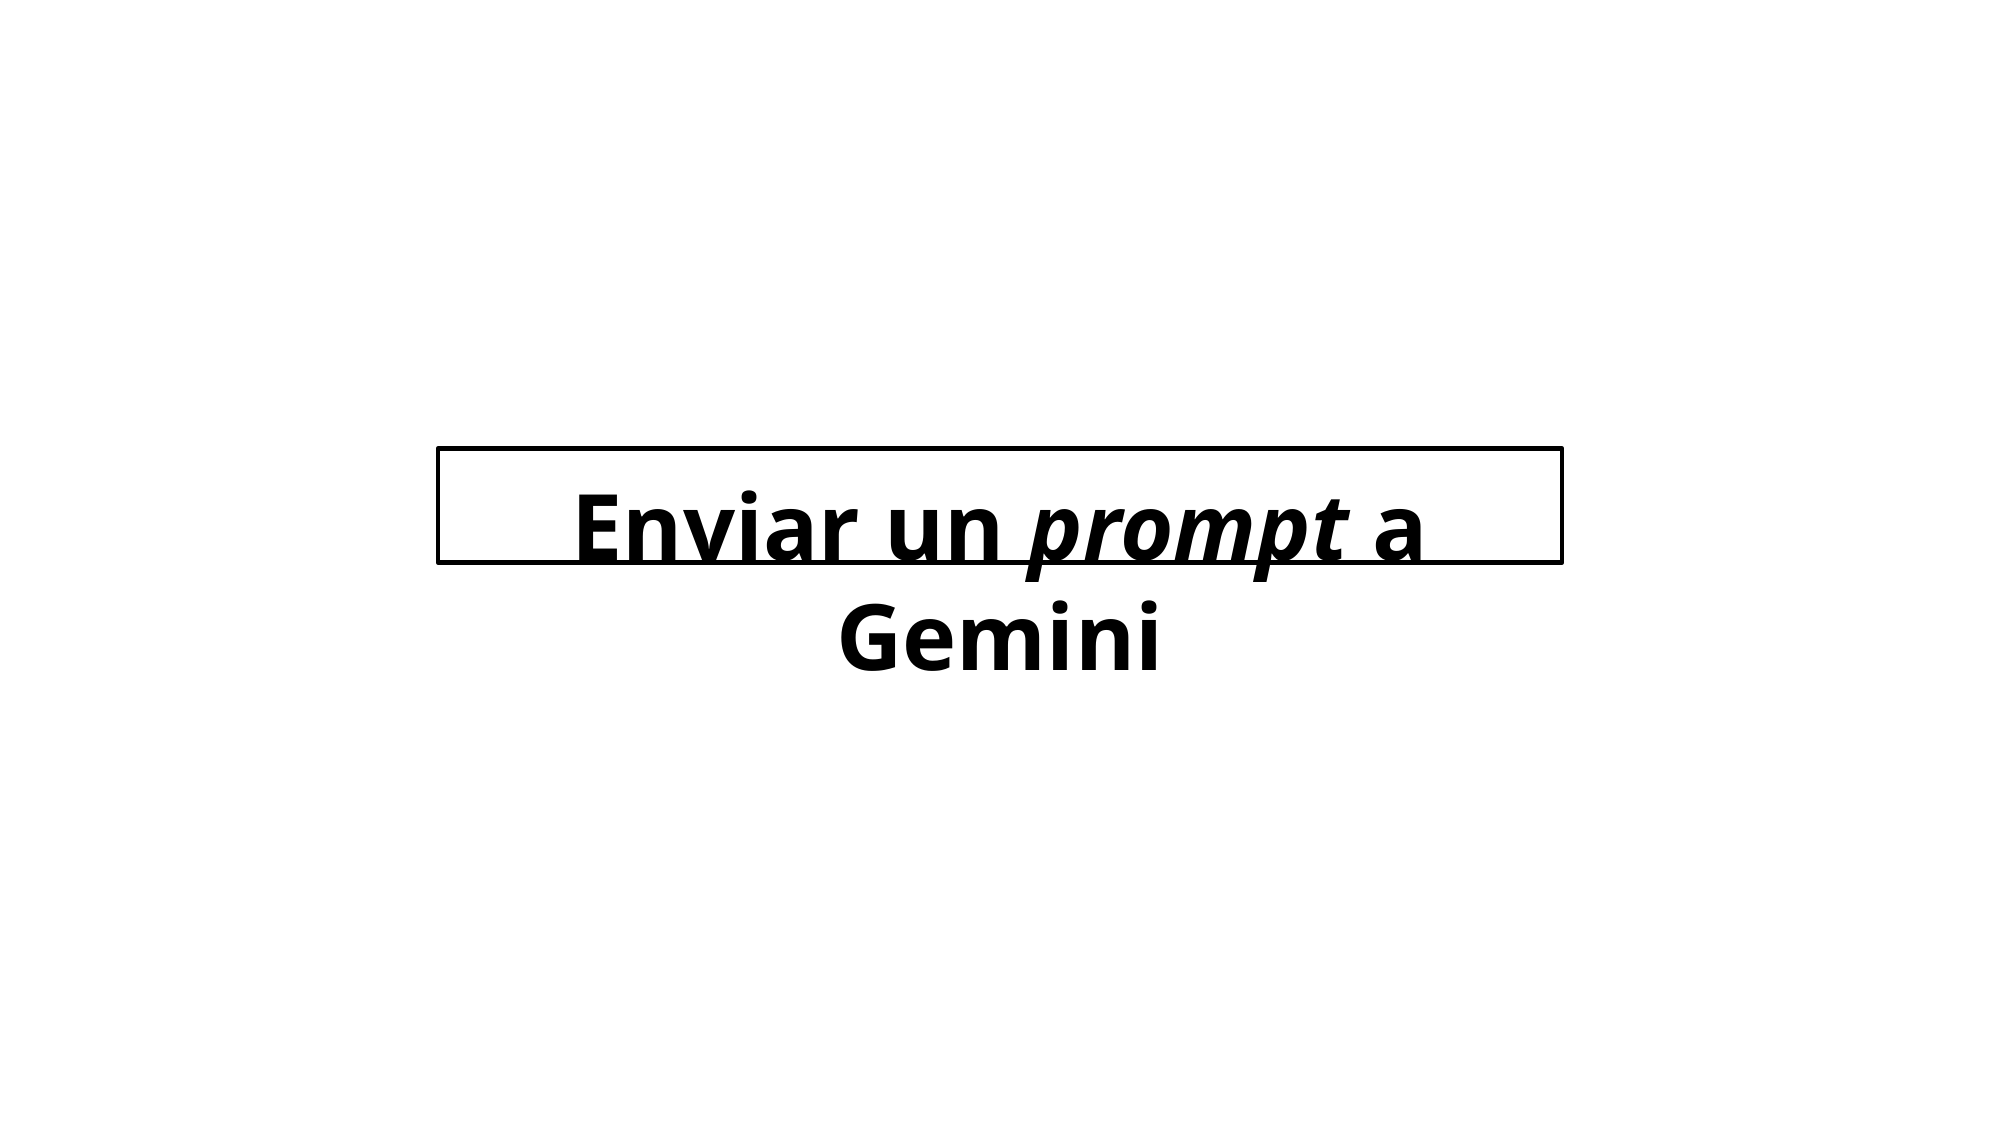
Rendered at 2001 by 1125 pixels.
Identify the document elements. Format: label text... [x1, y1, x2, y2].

title Enviar un prompt a Gemini [438, 448, 1562, 563]
